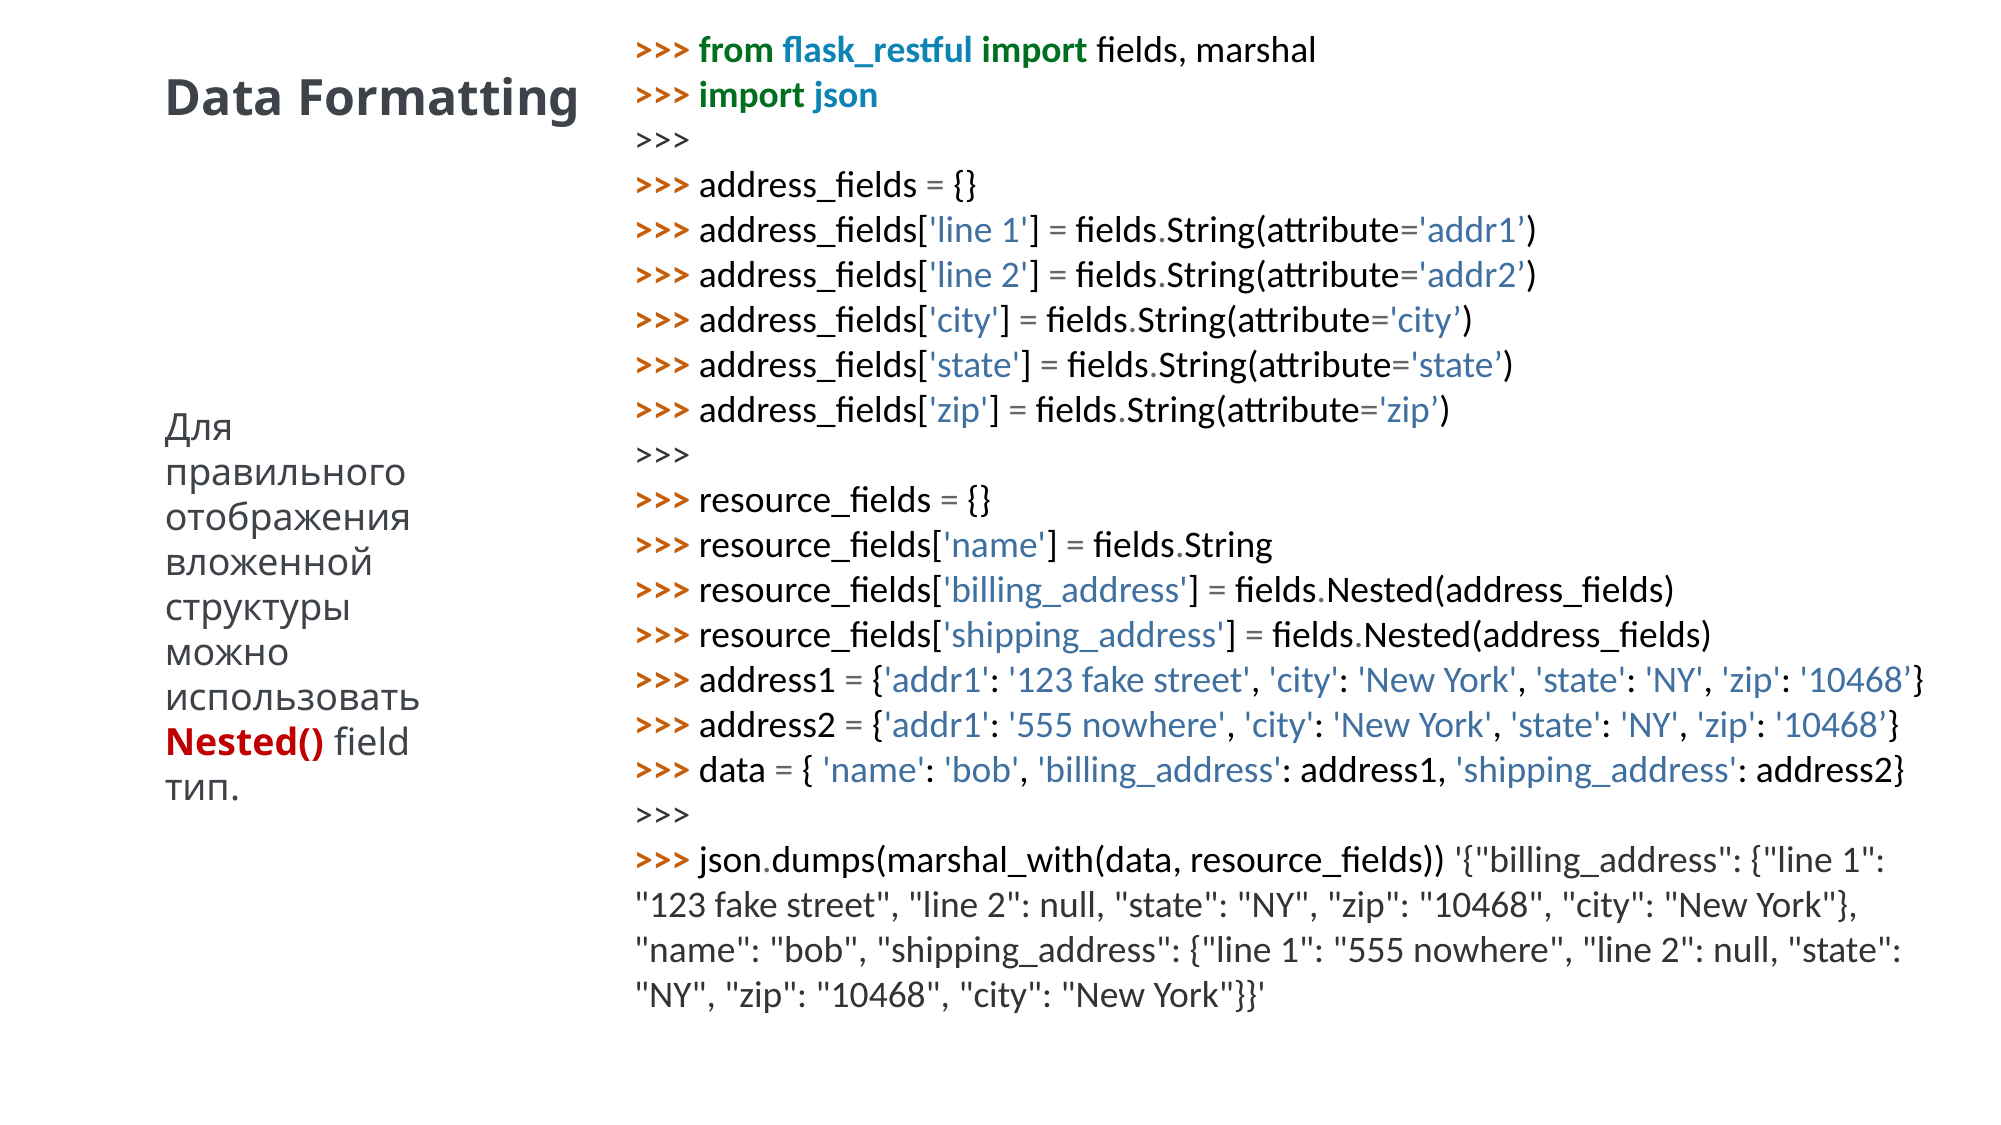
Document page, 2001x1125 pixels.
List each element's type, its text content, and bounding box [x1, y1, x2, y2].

text_box >>> from flask_restful import fields, marshal >>> import json >>> >>> address_fields = {} >>> address_fields['line 1'] = fields.String(attribute='addr1’) >>> address_fields['line 2'] = fields.String(attribute='addr2’) >>> address_fields['city'] = fields.String(attribute='city’) >>> address_fields['state'] = fields.String(attribute='state’) >>> address_fields['zip'] = fields.String(attribute='zip’) >>> >>> resource_fields = {} >>> resource_fields['name'] = fields.String >>> resource_fields['billing_address'] = fields.Nested(address_fields) >>> resource_fields['shipping_address'] = fields.Nested(address_fields) >>> address1 = {'addr1': '123 fake street', 'city': 'New York', 'state': 'NY', 'zip': '10468’} >>> address2 = {'addr1': '555 nowhere', 'city': 'New York', 'state': 'NY', 'zip': '10468’} >>> data = { 'name': 'bob', 'billing_address': address1, 'shipping_address': address2} >>> >>> json.dumps(marshal_with(data, resource_fields)) '{"billing_address": {"line 1": "123 fake street", "line 2": null, "state": "NY", "zip": "10468", "city": "New York"}, "name": "bob", "shipping_address": {"line 1": "555 nowhere", "line 2": null, "state": "NY", "zip": "10468", "city": "New York"}}' [619, 17, 1970, 1023]
text_box Data Formatting [149, 58, 619, 179]
text_box Для правильного отображения вложенной структуры можно использовать Nested() field тип. [149, 395, 497, 816]
